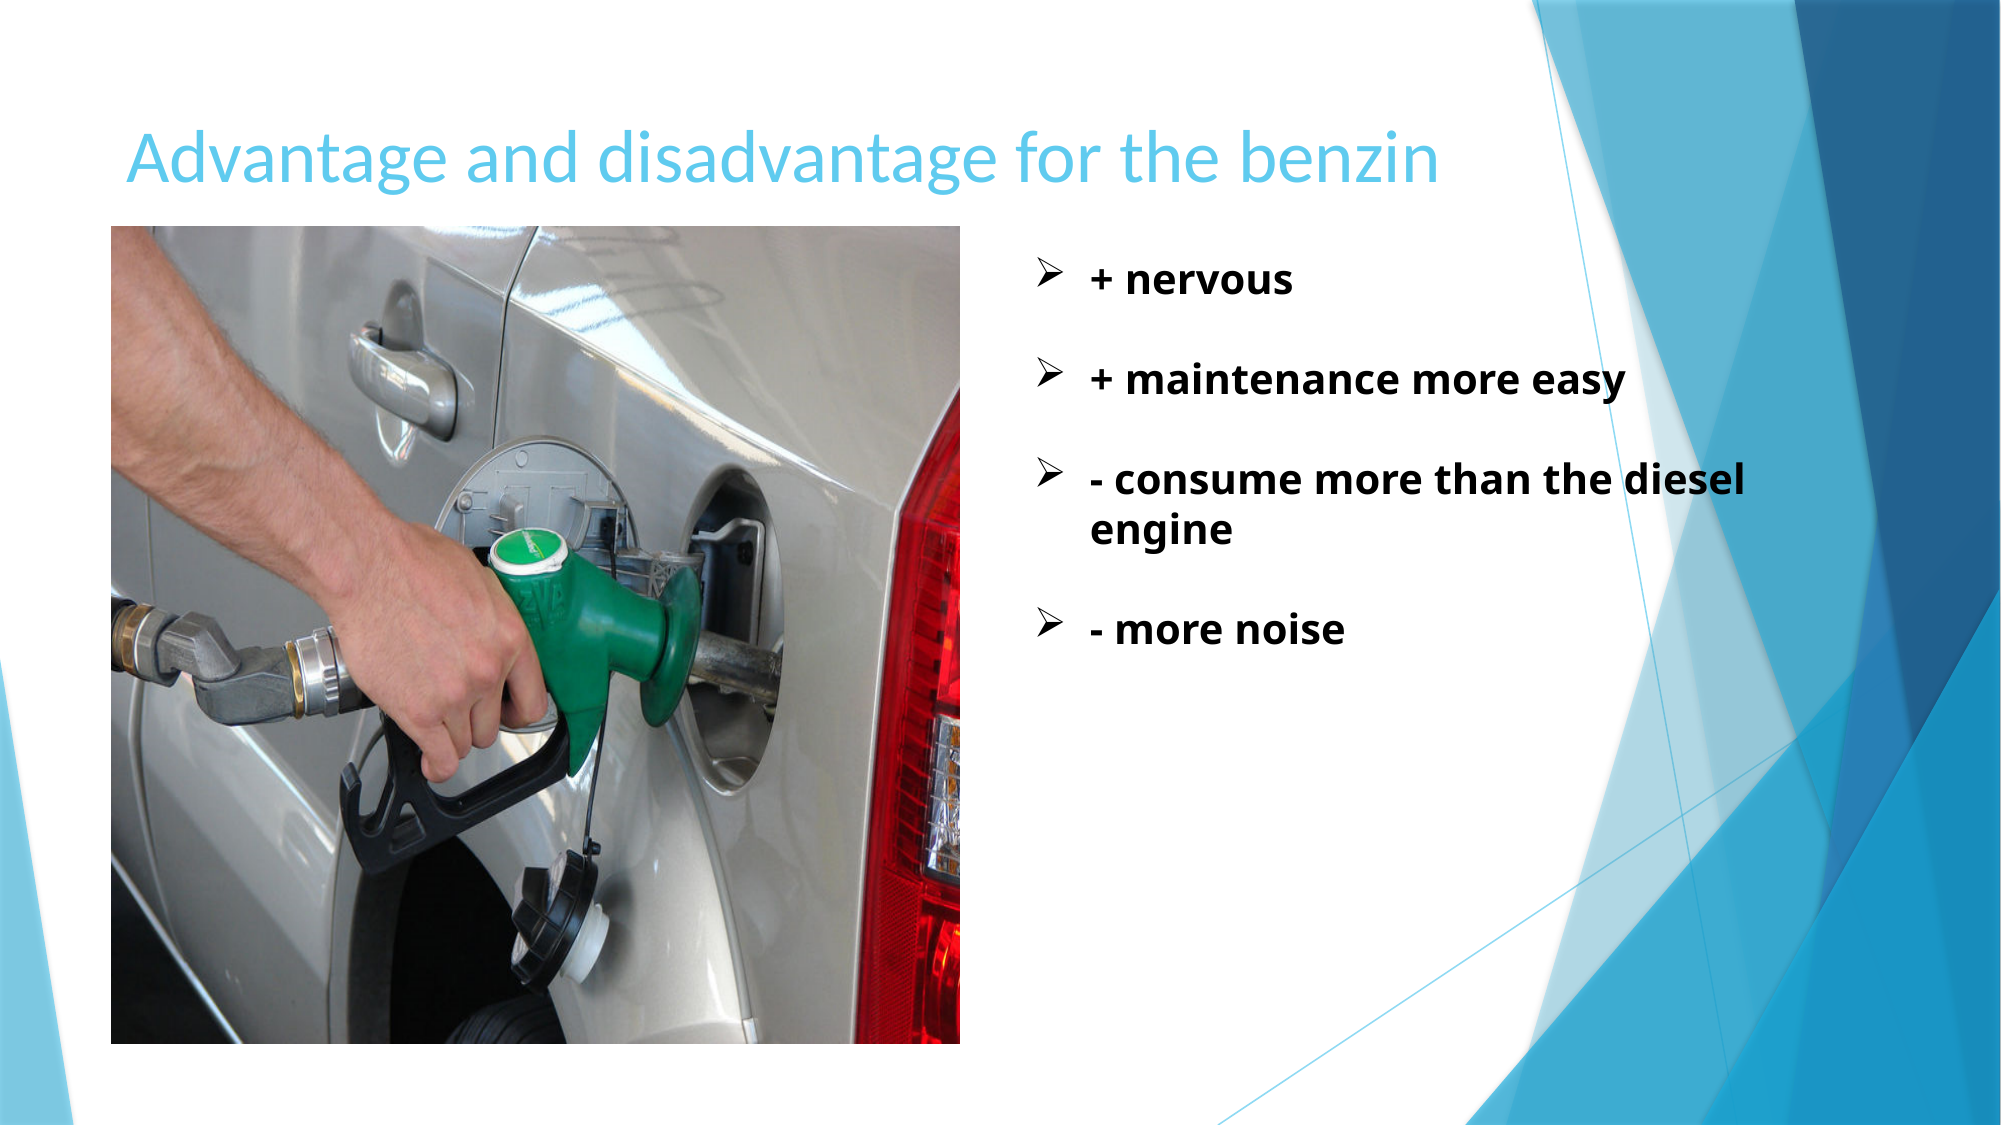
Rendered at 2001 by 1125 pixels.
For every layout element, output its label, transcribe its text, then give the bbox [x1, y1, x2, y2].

picture [110, 225, 960, 1044]
title Advantage and disadvantage for the benzin [111, 99, 1522, 317]
list + nervous + maintenance more easy - consume more than the diesel engine - more noise [1018, 126, 1835, 772]
